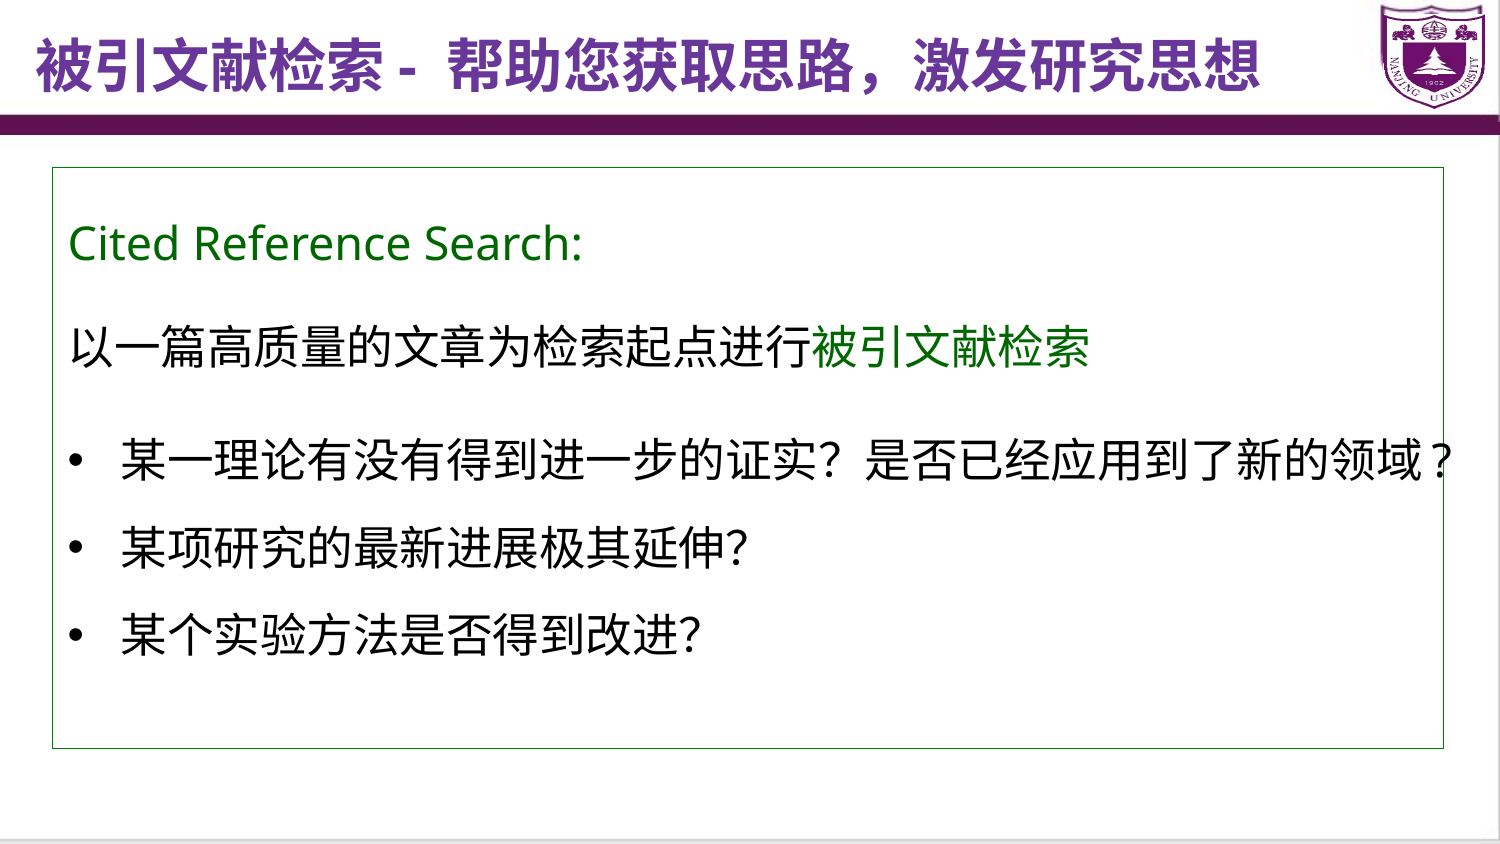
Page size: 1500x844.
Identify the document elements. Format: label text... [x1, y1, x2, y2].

title 被引文献检索- 帮助您获取思路，激发研究思想 [20, 14, 1342, 114]
list Cited Reference Search: 以一篇高质量的文章为检索起点进行被引文献检索 某一理论有没有得到进一步的证实？是否已经应用到了新的领域? 某项研究的最新进展极其延伸？ 某个实验方法是否得到改进？ [52, 167, 1444, 749]
picture [0, 0, 1500, 122]
picture [0, 135, 1500, 844]
